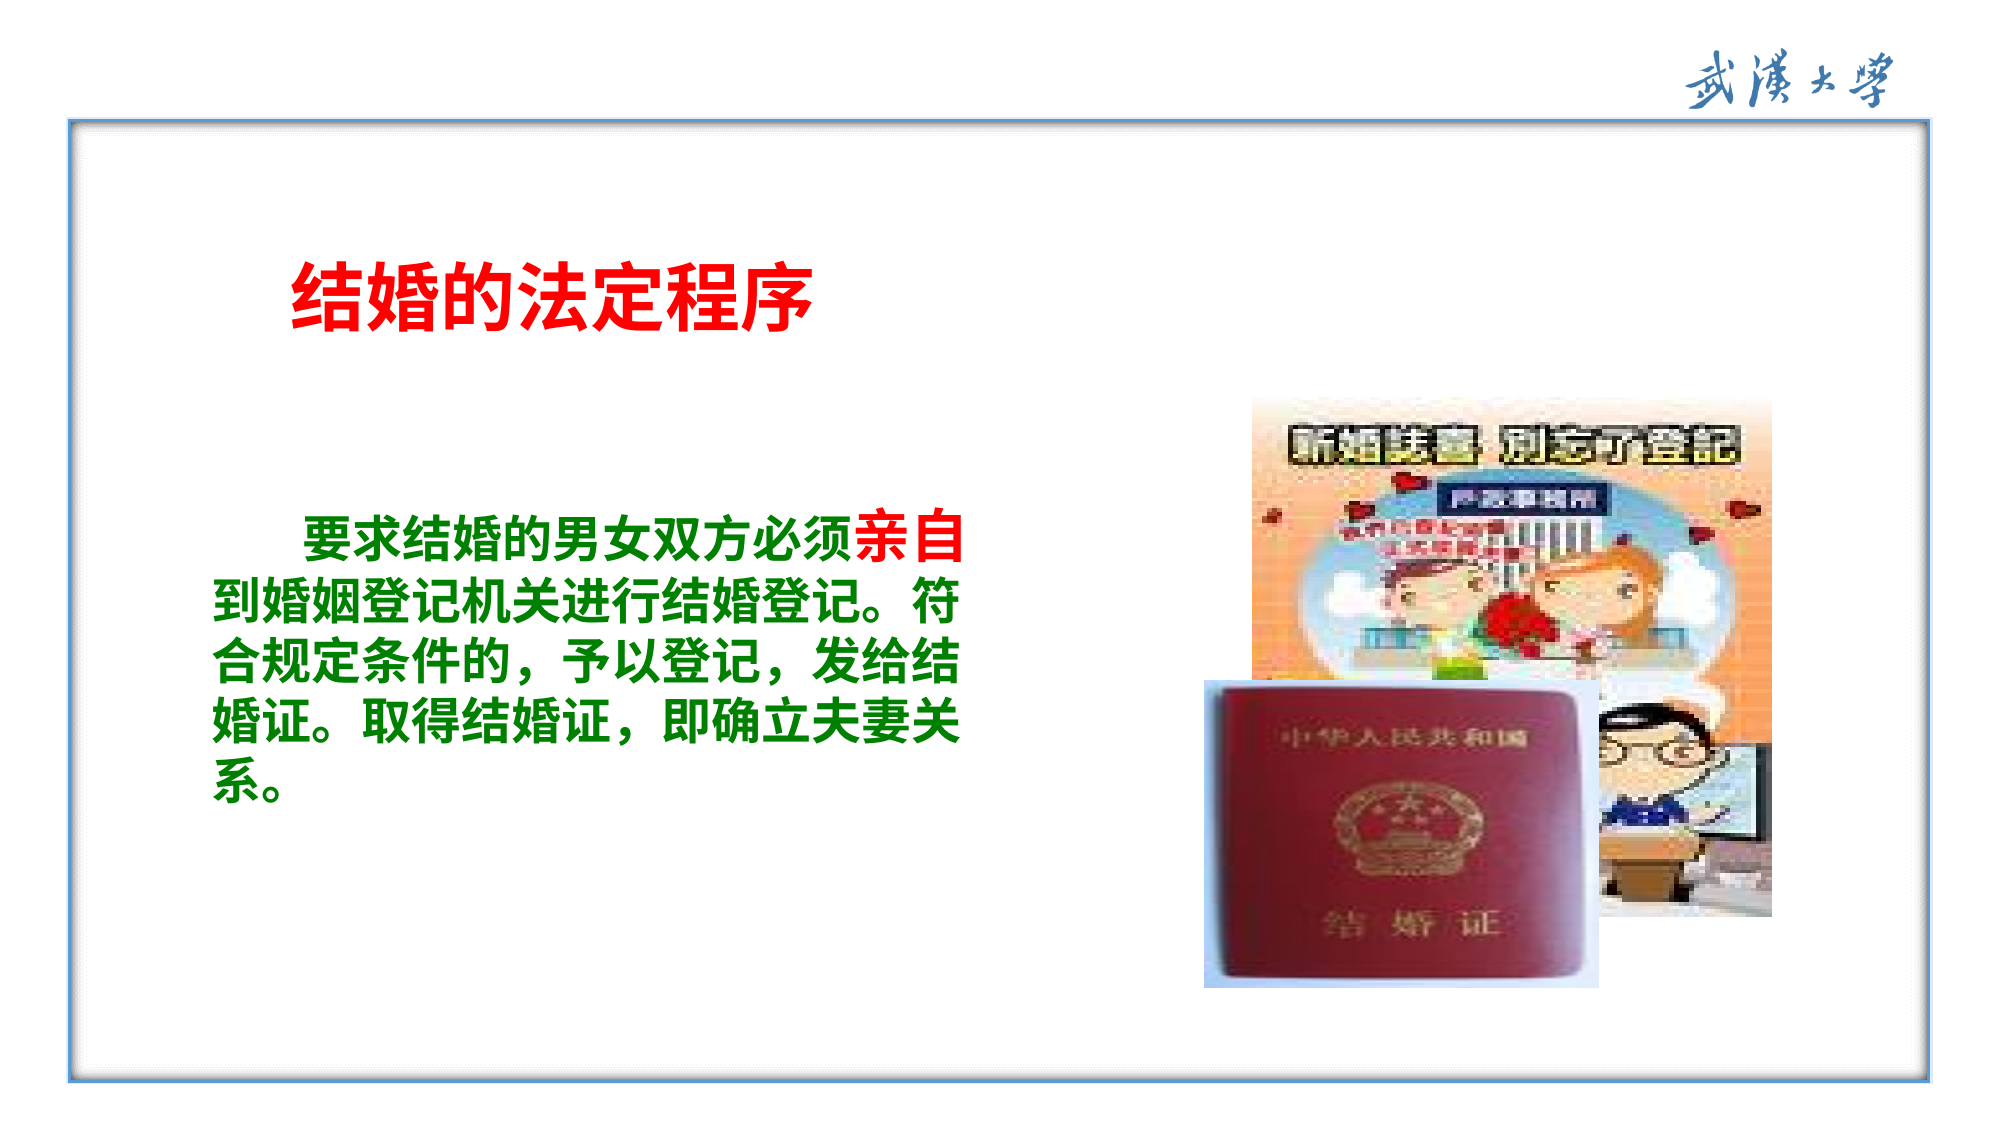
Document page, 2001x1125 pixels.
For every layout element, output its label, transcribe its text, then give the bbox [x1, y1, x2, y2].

text_box 要求结婚的男女双方必须亲自到婚姻登记机关进行结婚登记。符合规定条件的，予以登记，发给结婚证。取得结婚证，即确立夫妻关系。 [196, 491, 985, 817]
picture [1204, 397, 1772, 988]
text_box [149, 302, 1950, 1045]
text_box 结婚的法定程序 [275, 243, 1048, 302]
picture [66, 117, 1933, 1084]
